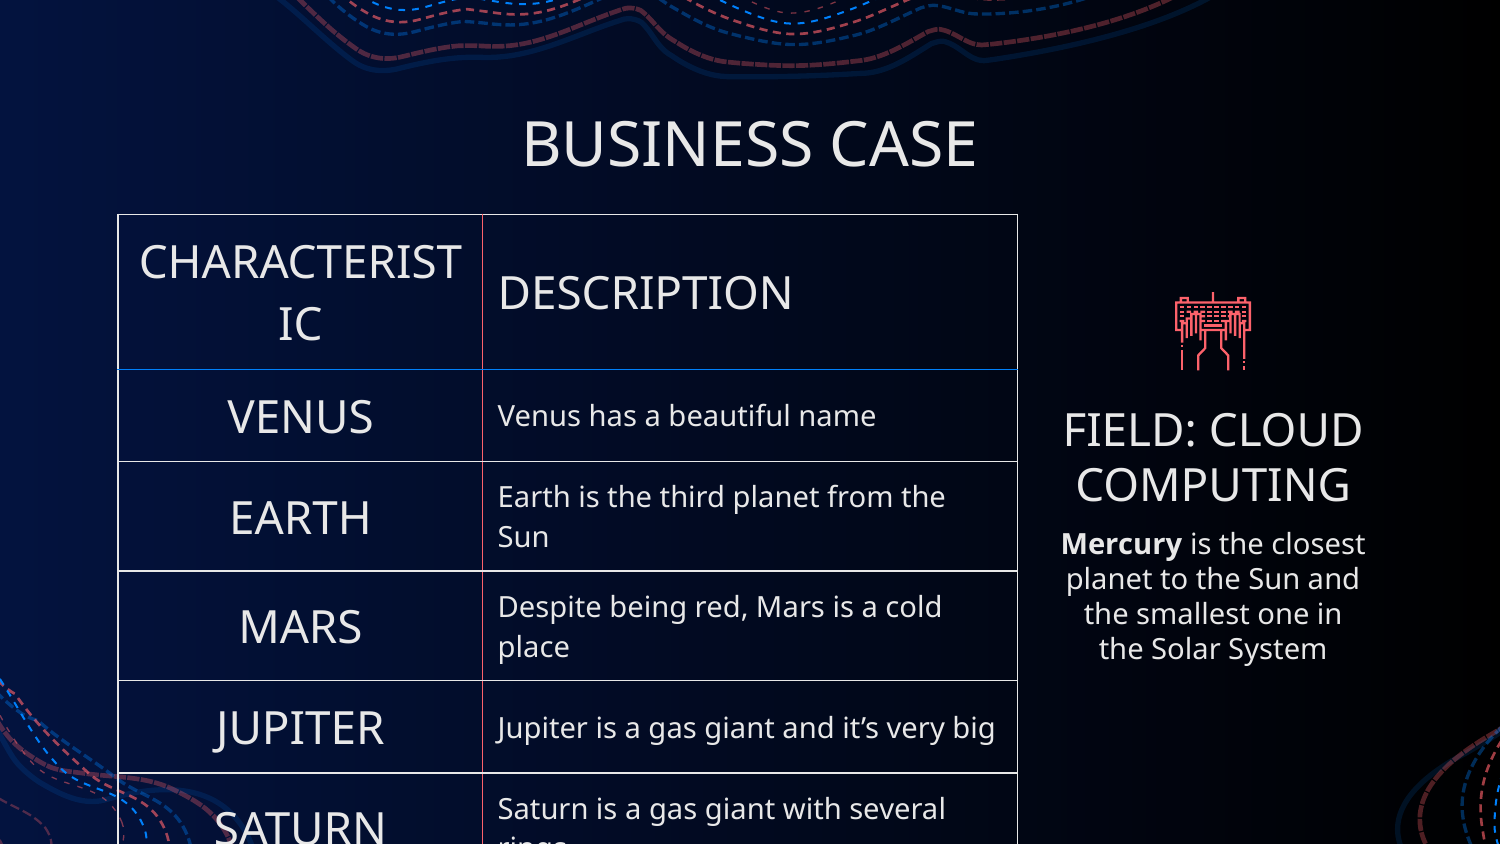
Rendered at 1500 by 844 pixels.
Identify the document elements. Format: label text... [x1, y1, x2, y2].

text_box Mercury is the closest planet to the Sun and the smallest one in the Solar System [1044, 519, 1382, 678]
table_cell Jupiter is a gas giant and it’s very big [483, 681, 1017, 772]
title BUSINESS CASE [118, 88, 1382, 192]
table_cell Despite being red, Mars is a cold place [483, 572, 1017, 680]
table_header DESCRIPTION [483, 215, 1017, 369]
text_box FIELD: CLOUD COMPUTING [1044, 385, 1382, 519]
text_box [1174, 291, 1252, 371]
table_cell VENUS [119, 370, 482, 461]
table_cell Earth is the third planet from the Sun [483, 462, 1017, 570]
table_cell SATURN [119, 774, 482, 844]
table_cell Saturn is a gas giant with several rings [483, 774, 1017, 844]
table_cell MARS [119, 572, 482, 680]
table_cell EARTH [119, 462, 482, 570]
table_header CHARACTERISTIC [119, 215, 482, 369]
table_cell Venus has a beautiful name [483, 370, 1017, 461]
table_cell JUPITER [119, 681, 482, 772]
